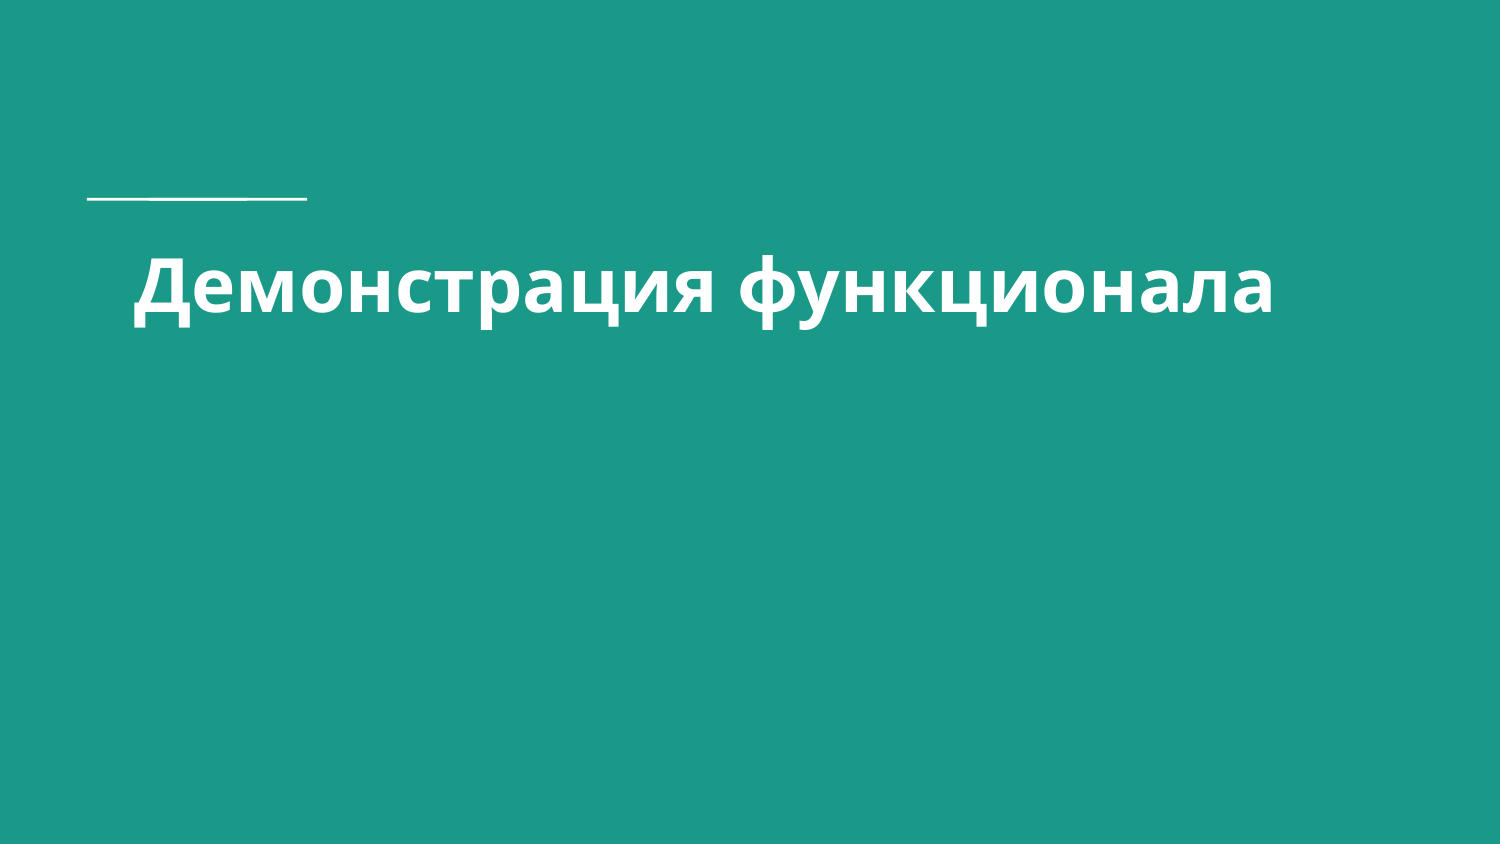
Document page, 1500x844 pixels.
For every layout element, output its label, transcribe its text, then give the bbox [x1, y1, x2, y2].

title Демонстрация функционала [119, 216, 1381, 466]
